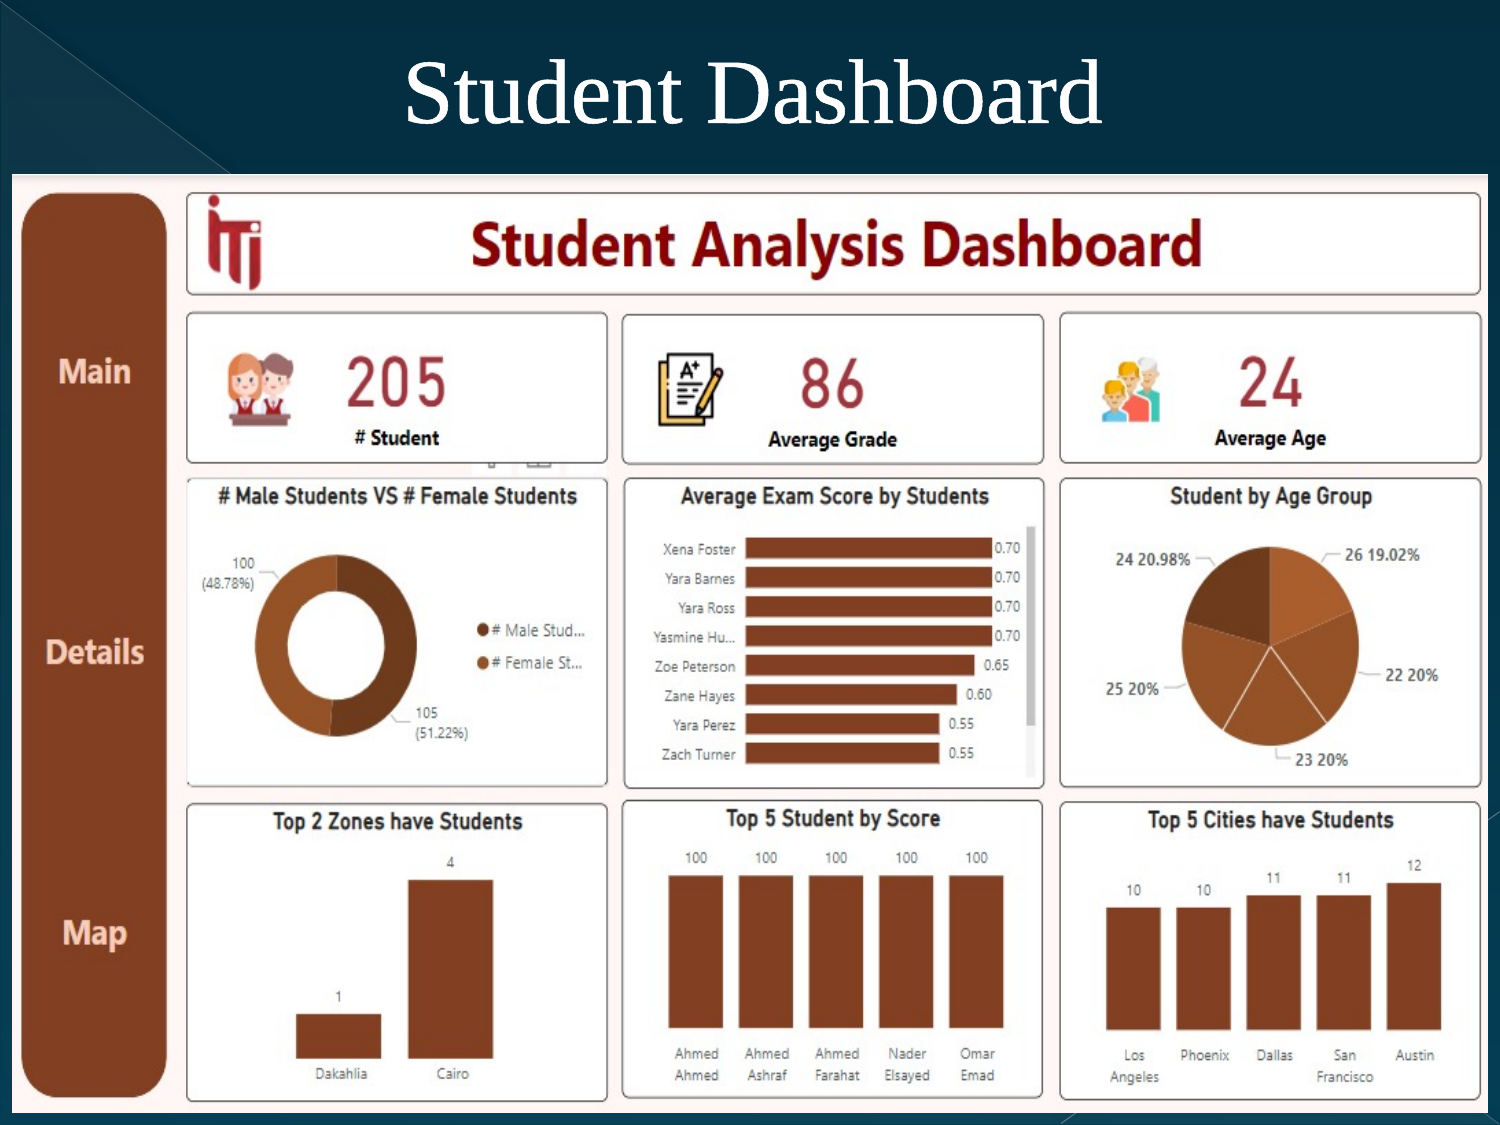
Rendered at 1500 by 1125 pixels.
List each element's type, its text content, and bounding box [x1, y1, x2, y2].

picture [6, 854, 10, 965]
picture [12, 174, 1488, 1115]
text_box Student Dashboard [387, 23, 1120, 149]
